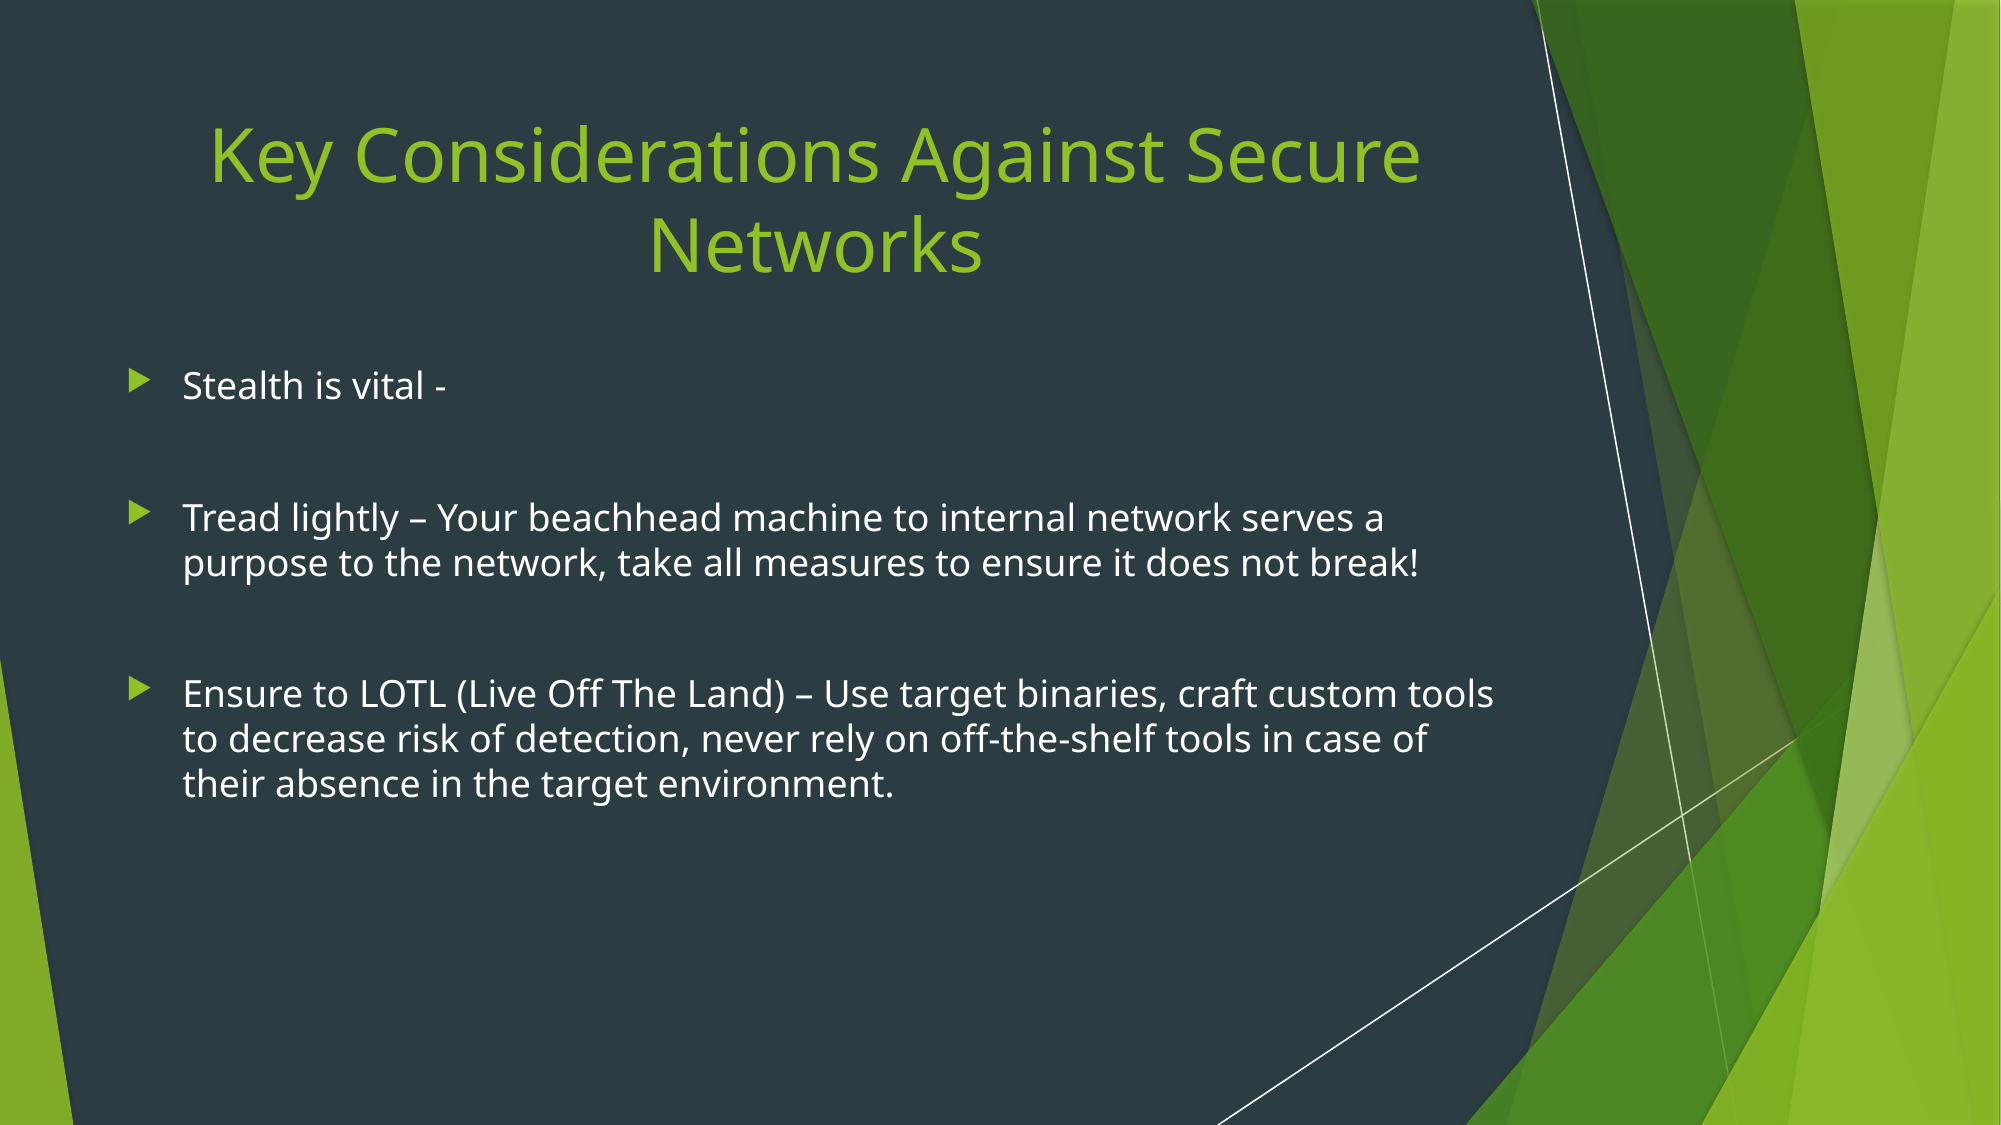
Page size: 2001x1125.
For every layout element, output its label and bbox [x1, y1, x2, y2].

text_box [0, 0, 2000, 1125]
